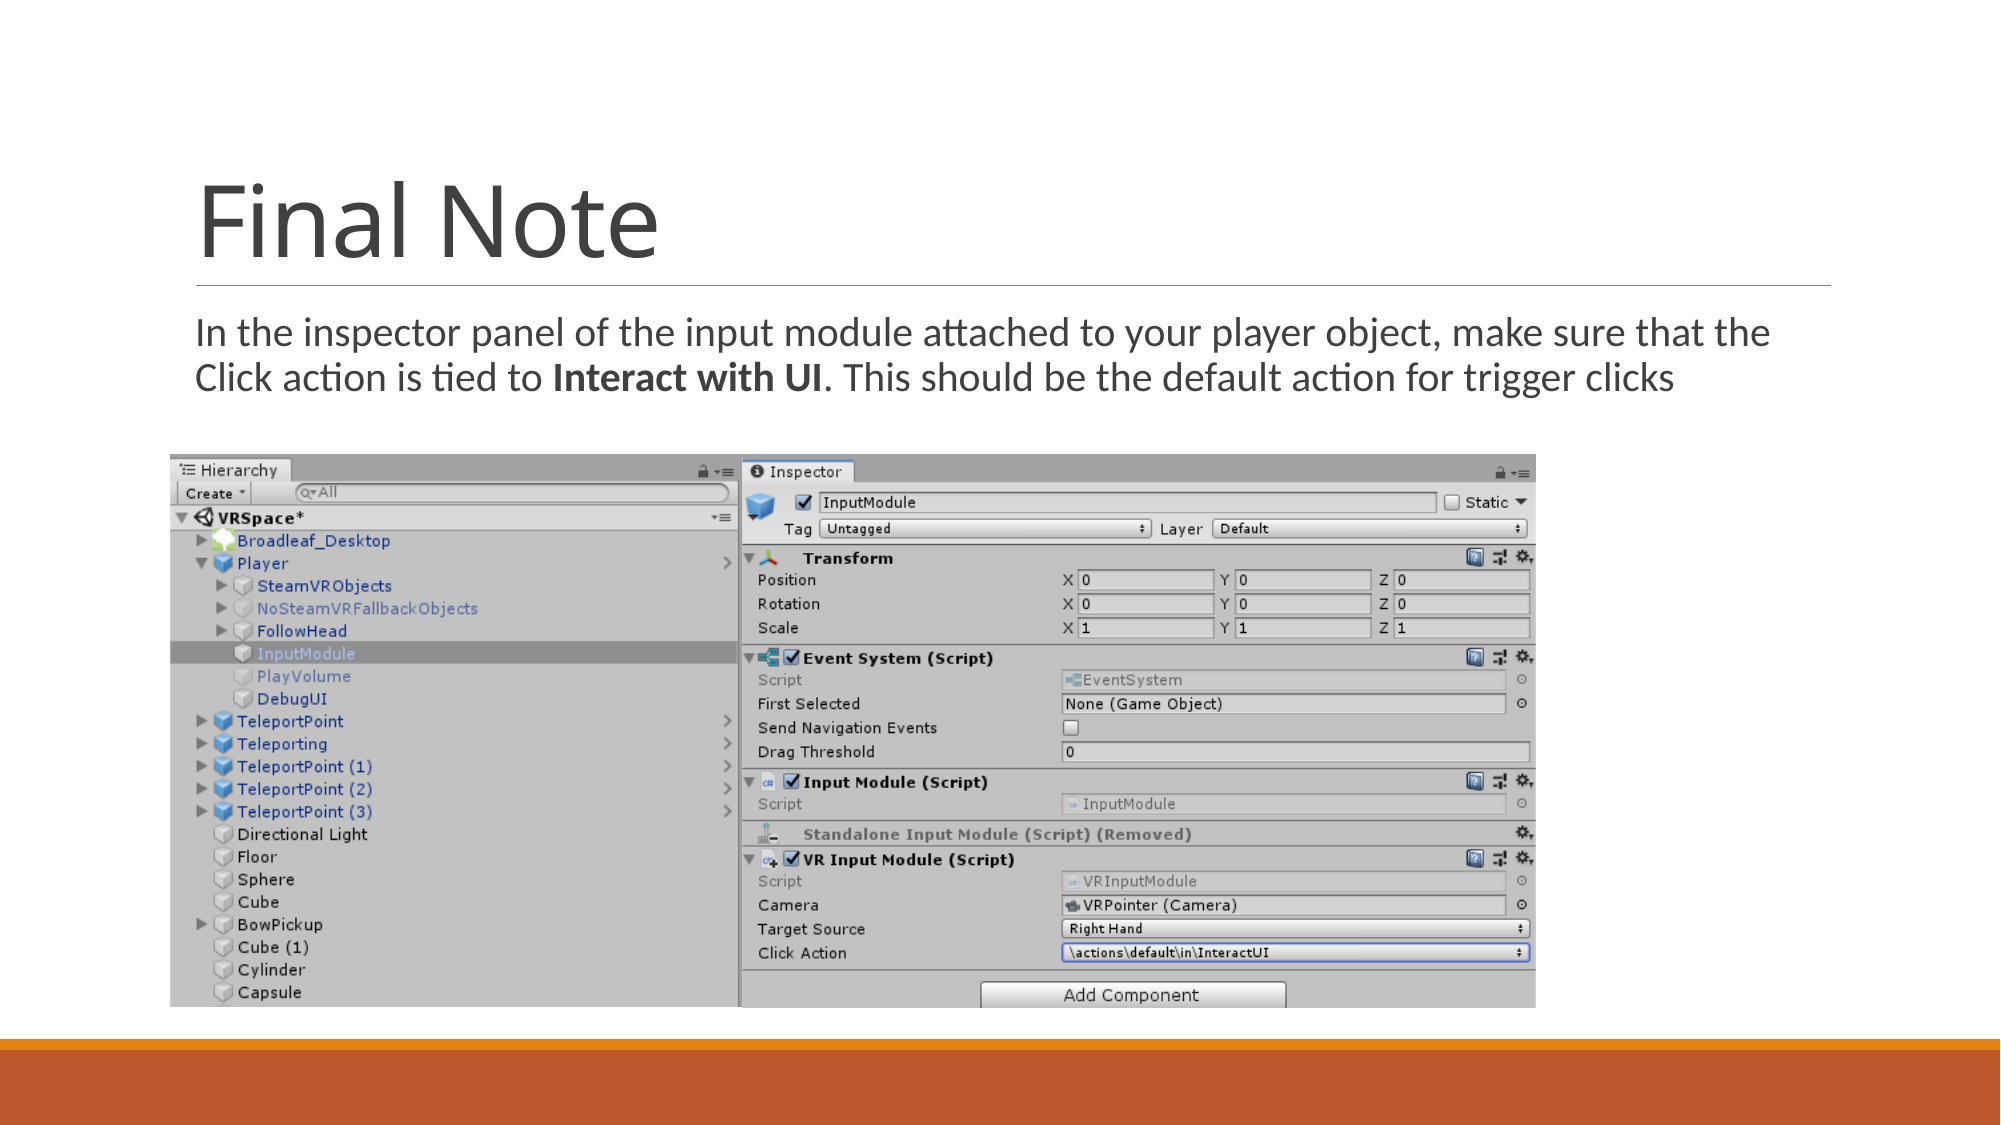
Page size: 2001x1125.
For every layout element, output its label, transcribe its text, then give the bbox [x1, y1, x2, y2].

title Final Note [180, 47, 1830, 285]
list In the inspector panel of the input module attached to your player object, make sure that the Click action is tied to Interact with UI. This should be the default action for trigger clicks [180, 302, 1830, 963]
picture [169, 453, 1537, 1008]
